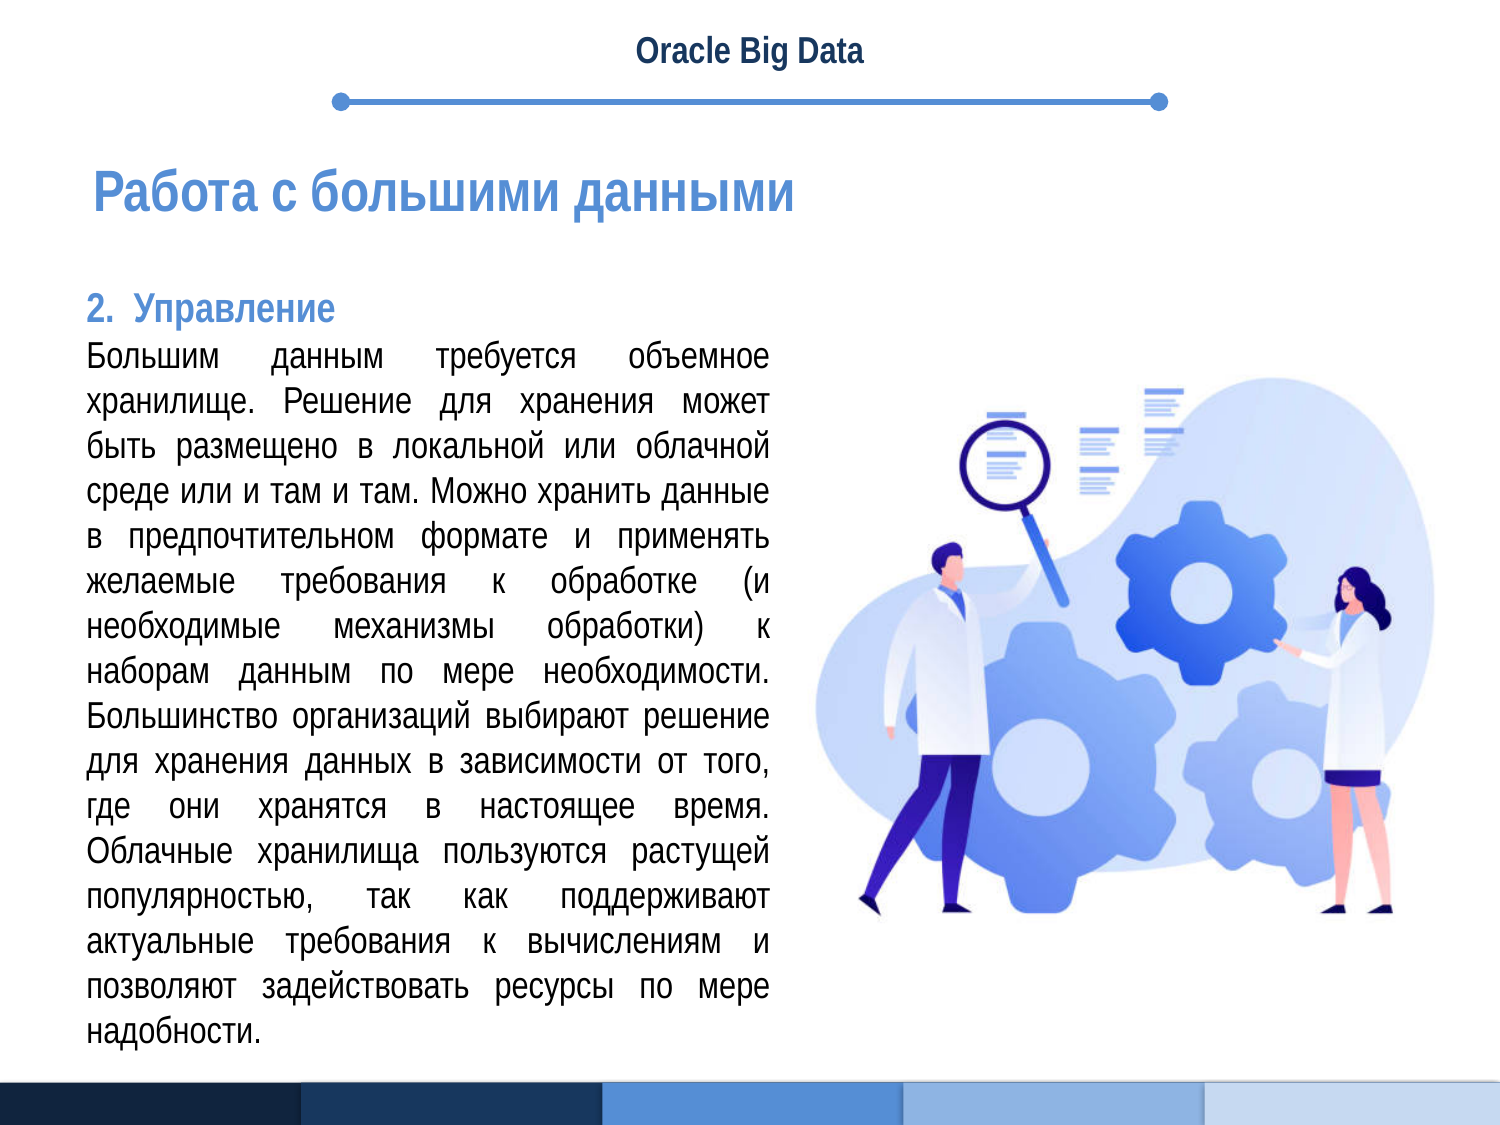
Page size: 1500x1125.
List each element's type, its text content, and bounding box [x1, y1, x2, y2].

text_box Работа с большими данными [78, 145, 811, 231]
text_box Oracle Big Data [0, 19, 1500, 79]
picture [737, 275, 1500, 1039]
text_box 2. Управление Большим данным требуется объемное хранилище. Решение для хранения может быть размещено в локальной или облачной среде или и там и там. Можно хранить данные в предпочтительном формате и применять желаемые требования к обработке (и необходимые механизмы обработки) к наборам данным по мере необходимости. Большинство организаций выбирают решение для хранения данных в зависимости от того, где они хранятся в настоящее время. Облачные хранилища пользуются растущей популярностью, так как поддерживают актуальные требования к вычислениям и позволяют задействовать ресурсы по мере надобности. [71, 273, 786, 1058]
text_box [0, 1082, 1500, 1125]
